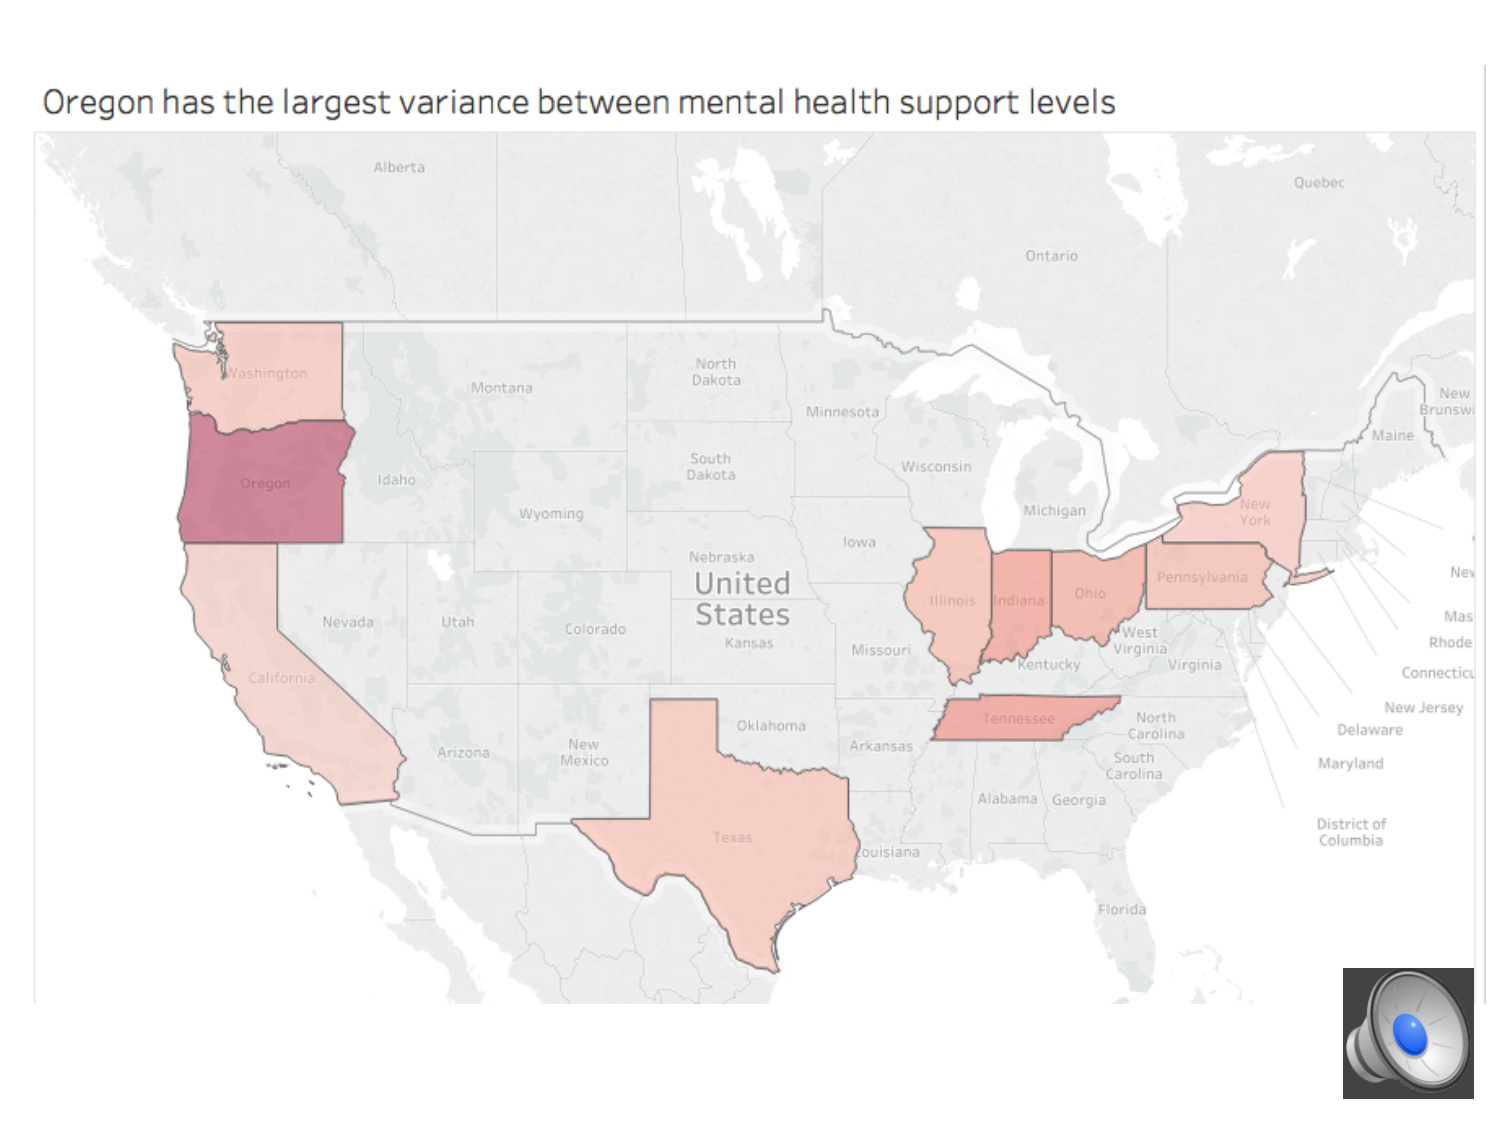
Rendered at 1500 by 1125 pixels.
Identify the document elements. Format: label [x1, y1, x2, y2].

picture [26, 65, 1486, 1101]
